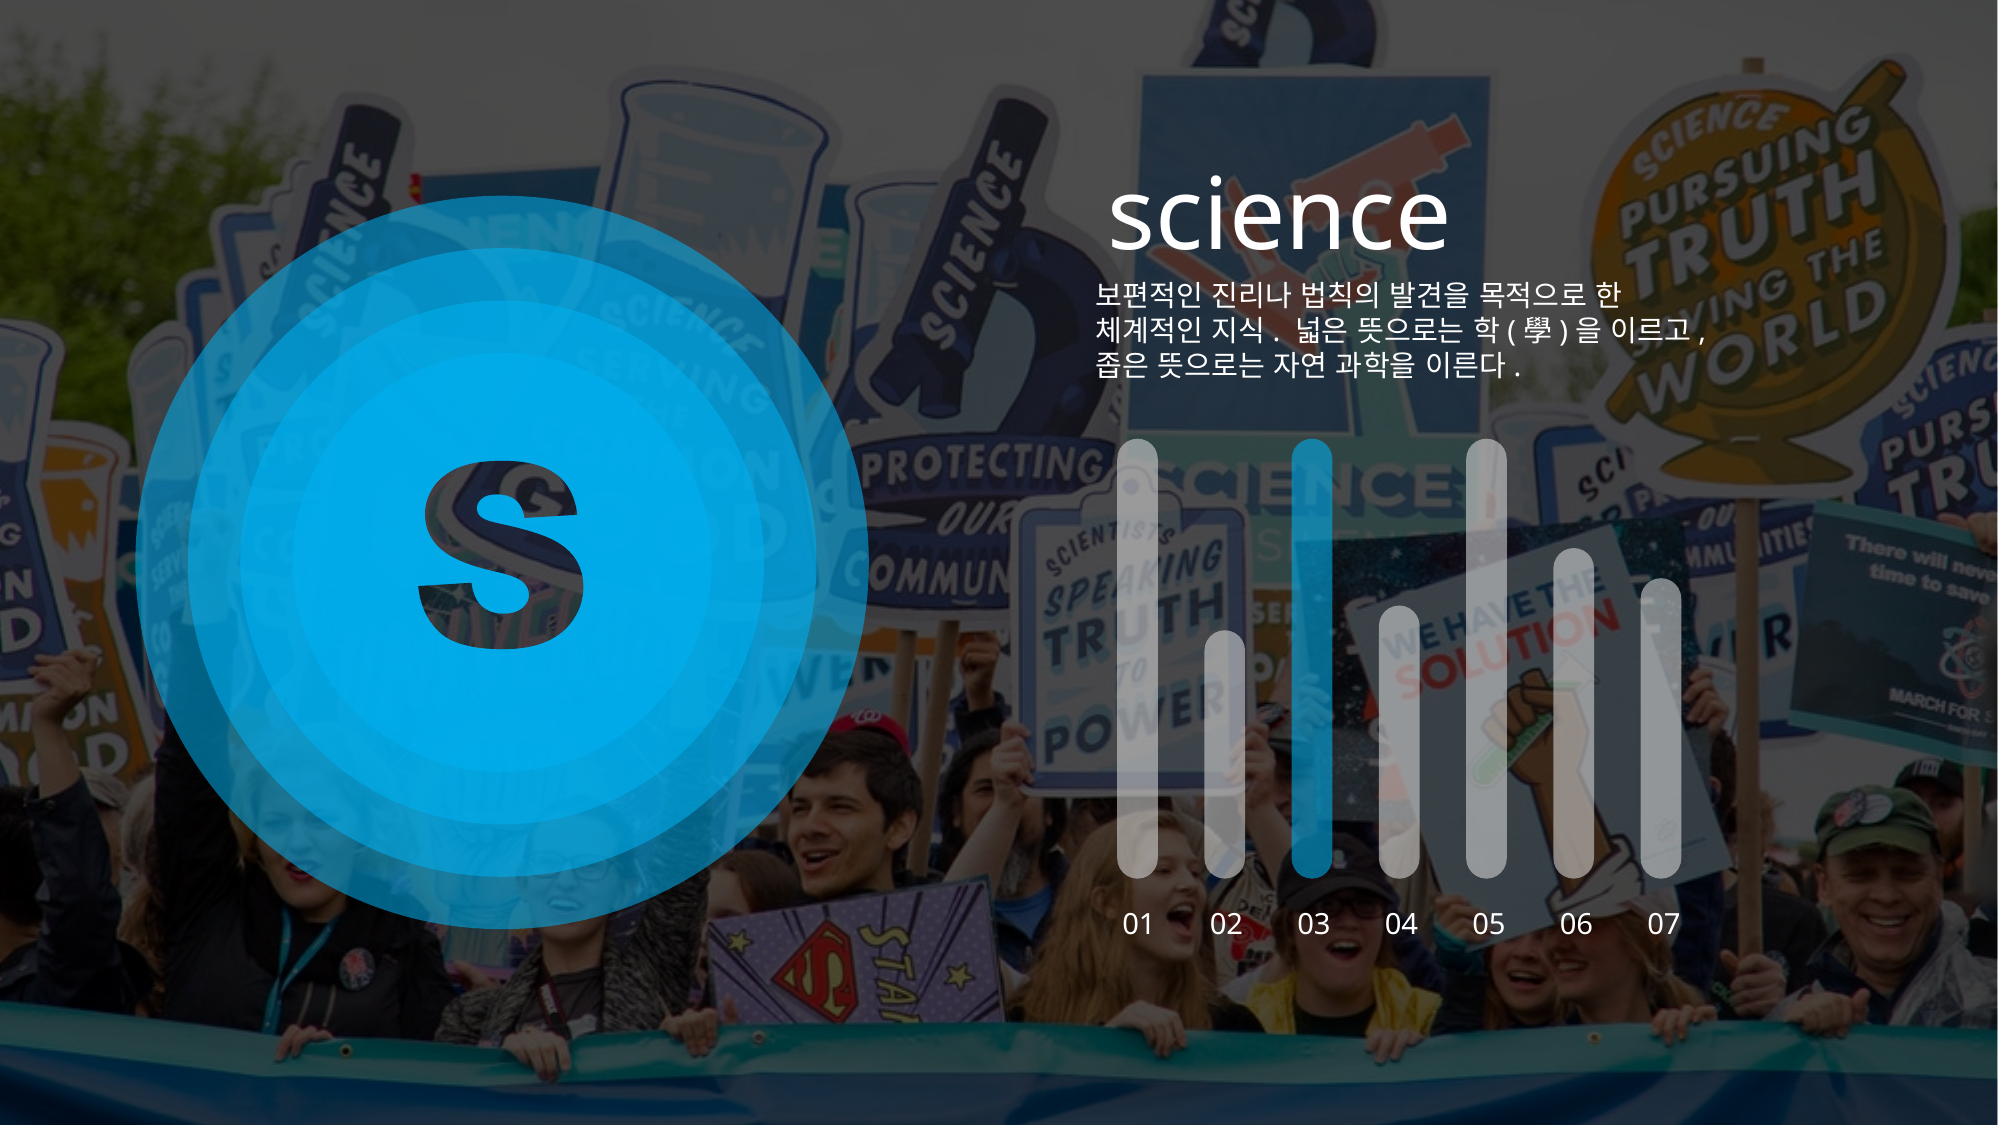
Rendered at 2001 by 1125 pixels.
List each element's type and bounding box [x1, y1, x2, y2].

text_box [135, 195, 869, 930]
picture [0, 0, 1998, 1125]
text_box [1103, 438, 1700, 949]
